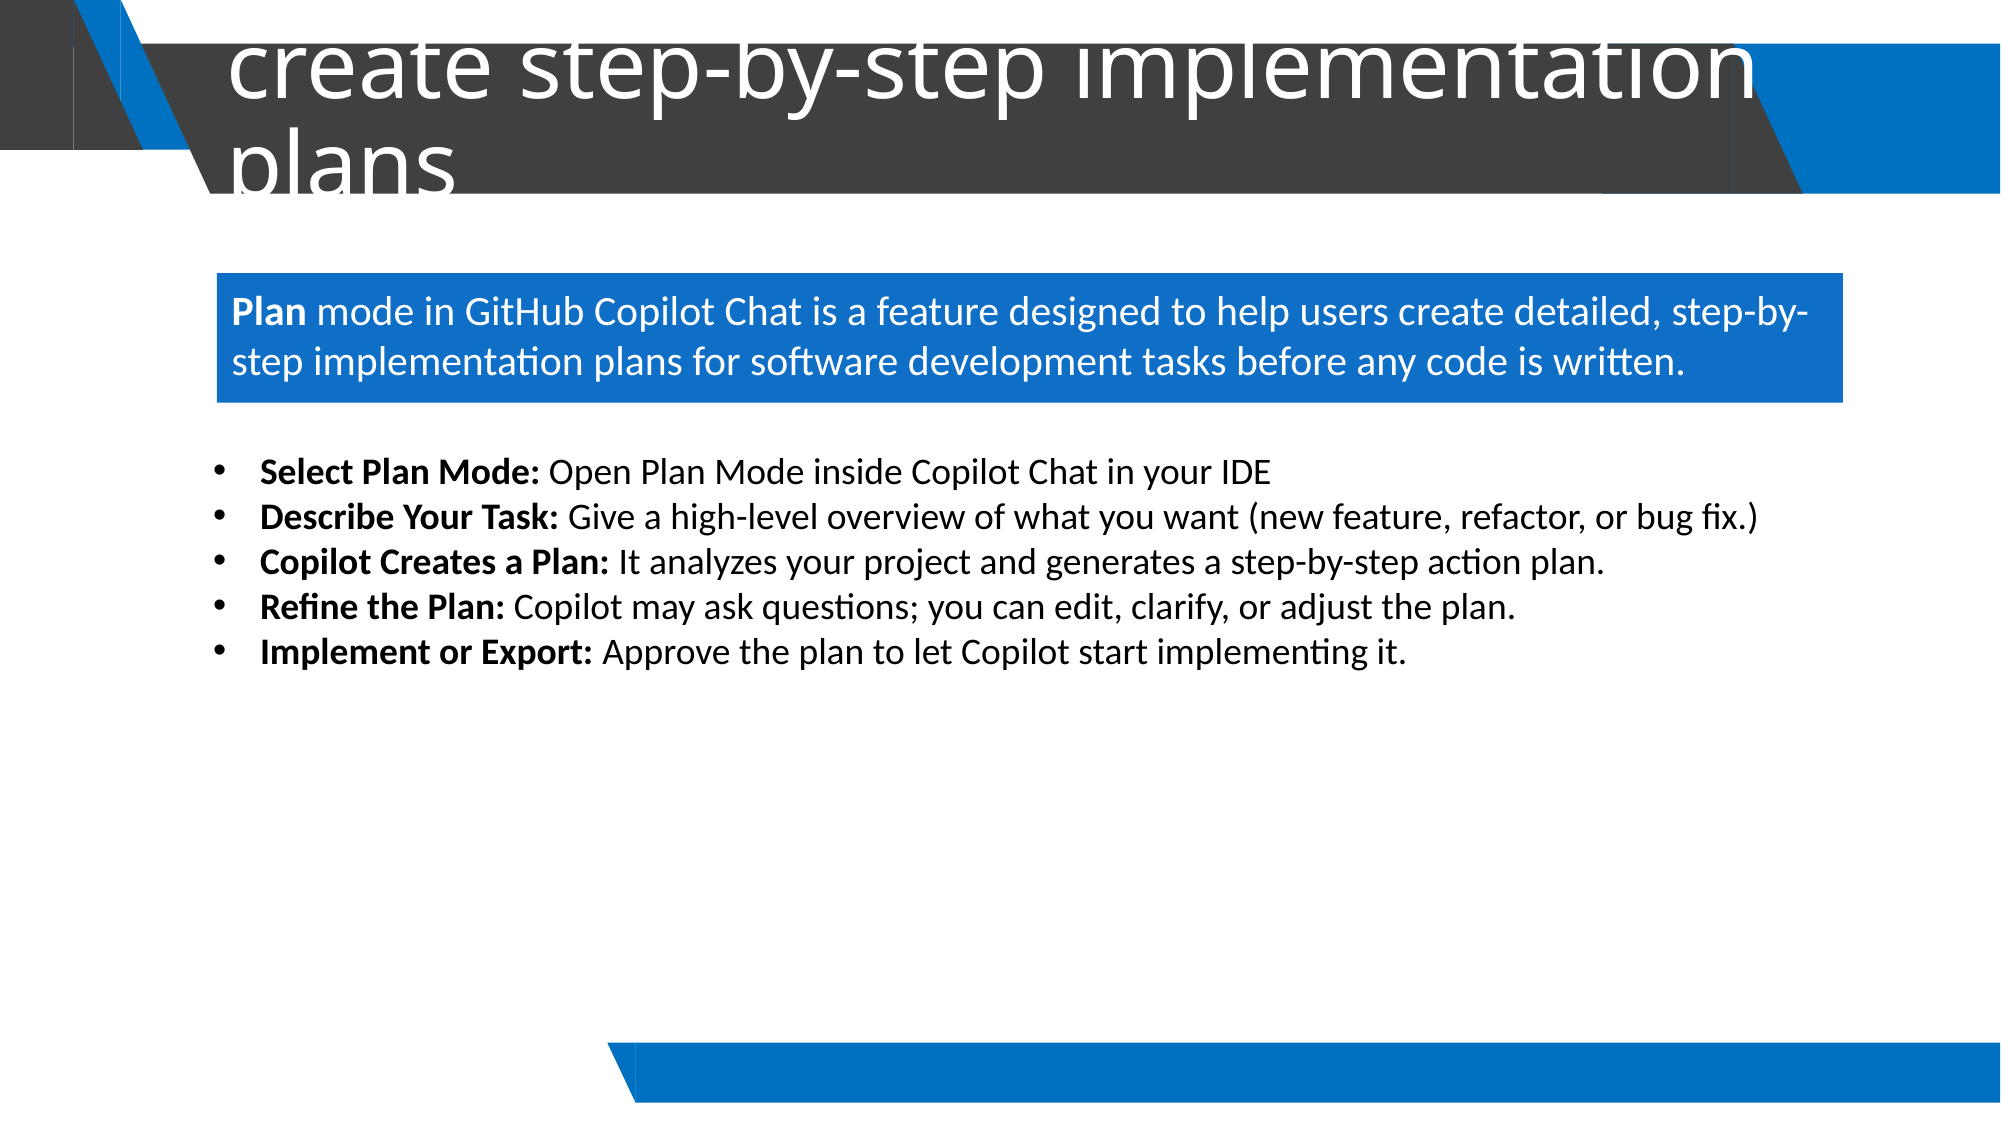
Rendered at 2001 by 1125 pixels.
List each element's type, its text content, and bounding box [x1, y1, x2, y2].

text_box Plan mode in GitHub Copilot Chat is a feature designed to help users create detailed, step-by-step implementation plans for software development tasks before any code is written. [216, 276, 1839, 392]
title create step-by-step implementation plans [211, 9, 1933, 228]
text_box [216, 272, 1844, 404]
text_box Select Plan Mode: Open Plan Mode inside Copilot Chat in your IDE Describe Your Task: Give a high-level overview of what you want (new feature, refactor, or bug fix.) Copilot Creates a Plan: It analyzes your project and generates a step-by-step action plan. Refine the Plan: Copilot may ask questions; you can edit, clarify, or adjust the plan. Implement or Export: Approve the plan to let Copilot start implementing it. [198, 439, 1820, 680]
